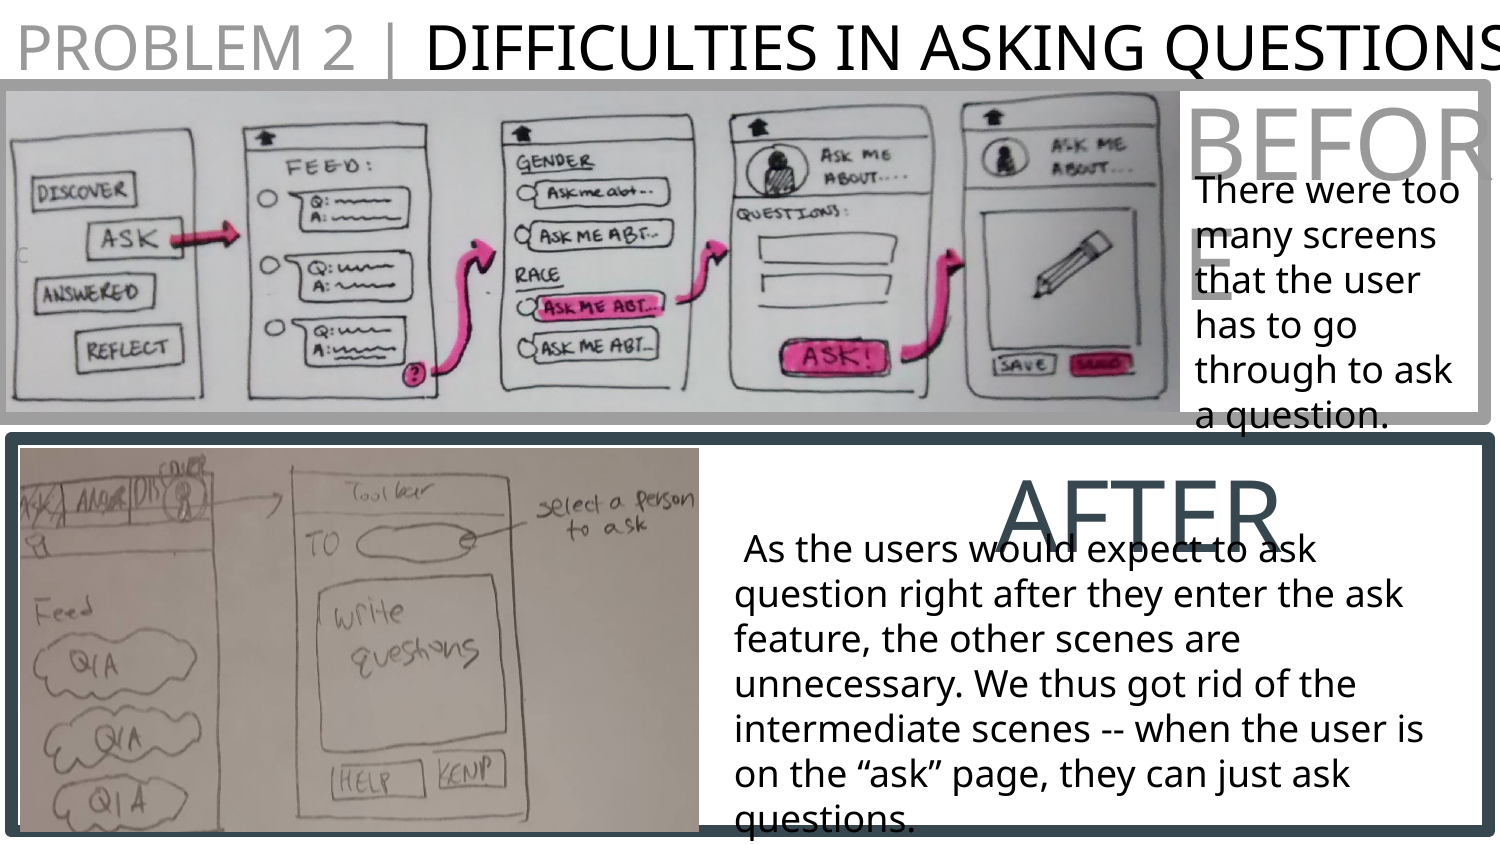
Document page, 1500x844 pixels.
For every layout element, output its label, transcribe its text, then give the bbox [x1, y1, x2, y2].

text_box c [0, 85, 1167, 89]
text_box PROBLEM 2 | DIFFICULTIES IN ASKING QUESTIONS [0, 0, 1500, 79]
text_box [11, 438, 1489, 832]
text_box As the users would expect to ask question right after they enter the ask feature, the other scenes are unnecessary. We thus got rid of the intermediate scenes -- when the user is on the “ask” page, they can just ask questions. [718, 580, 1484, 786]
text_box c [1180, 412, 1485, 419]
text_box BEFORE [1167, 65, 1500, 152]
picture [20, 448, 699, 832]
text_box There were too many screens that the user has to go through to ask a question. [1183, 190, 1485, 412]
text_box c [1183, 152, 1485, 190]
picture [0, 90, 1180, 413]
